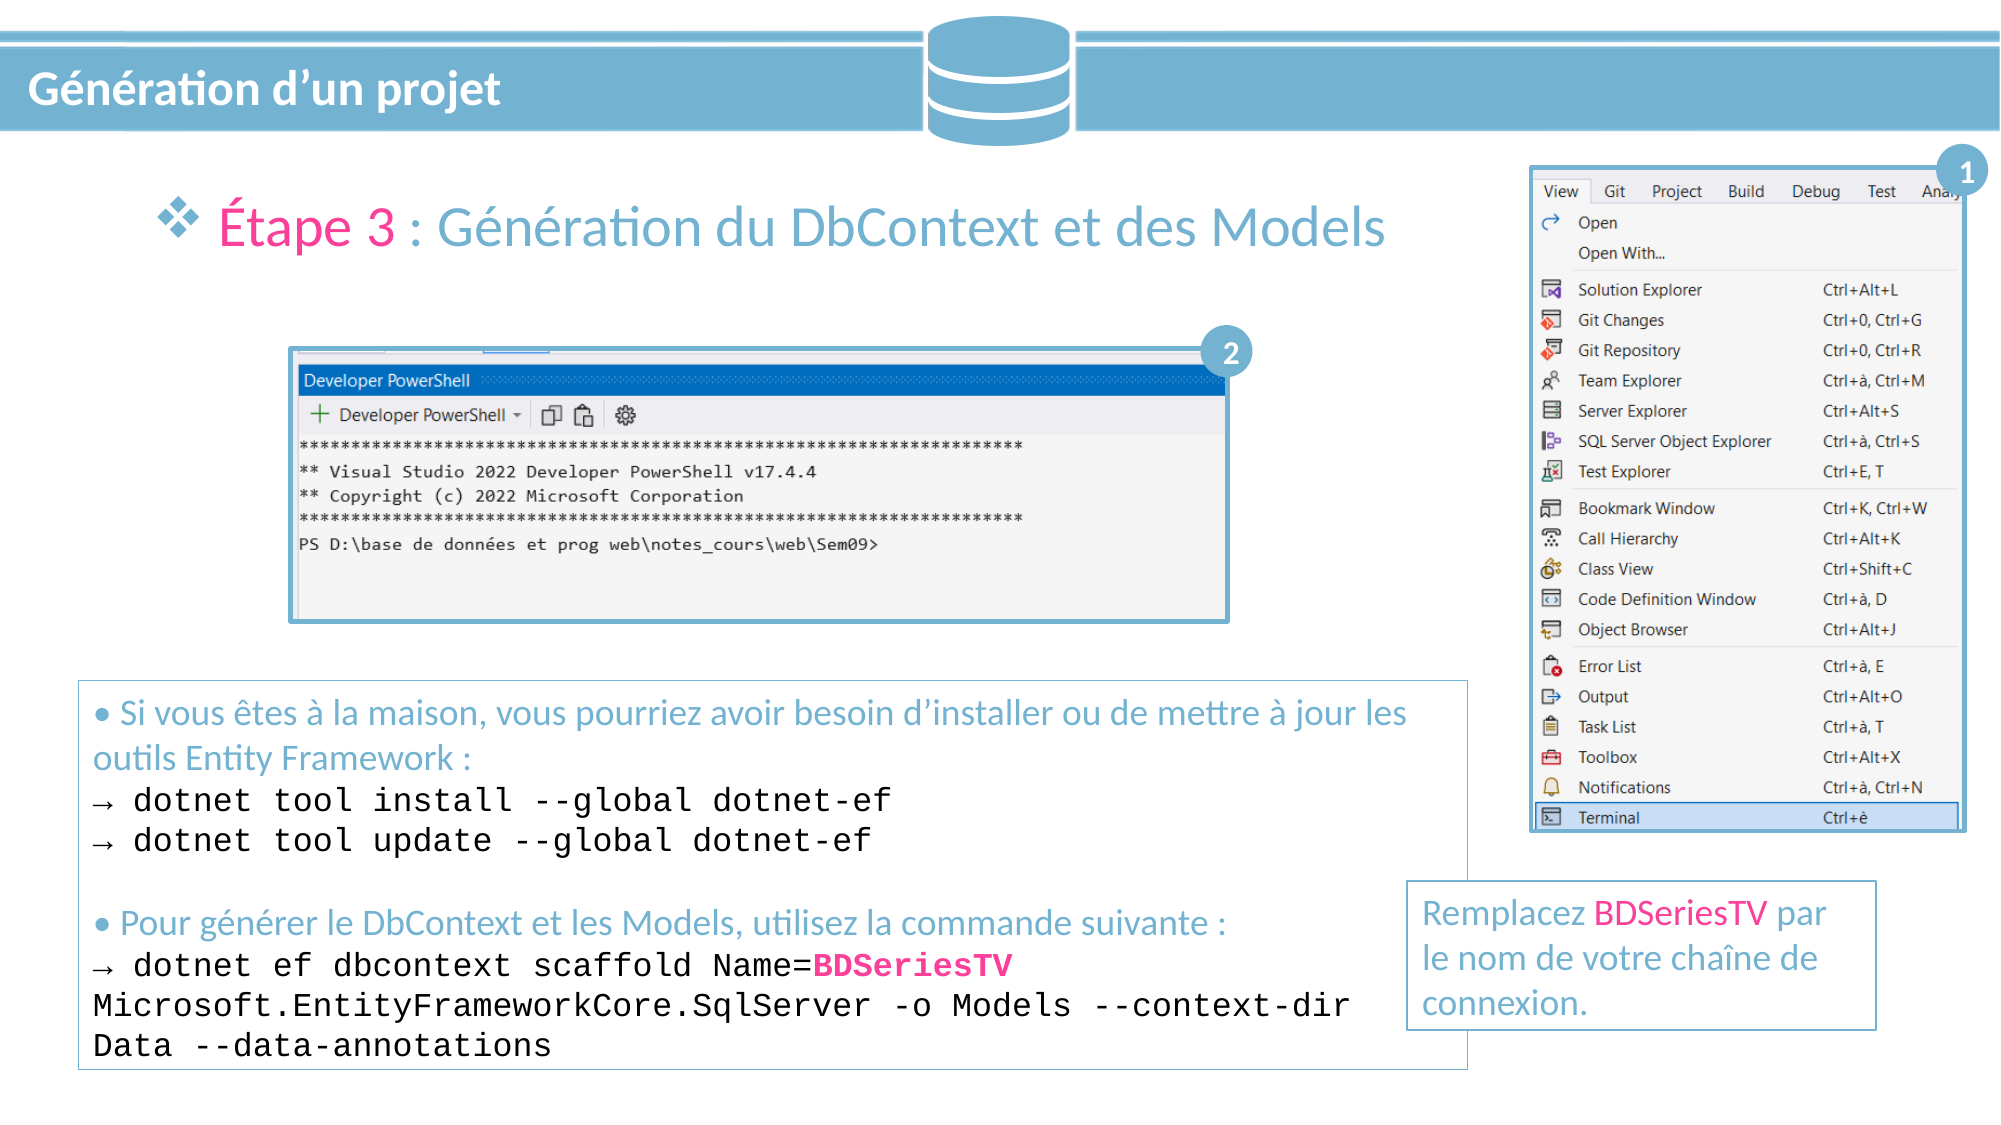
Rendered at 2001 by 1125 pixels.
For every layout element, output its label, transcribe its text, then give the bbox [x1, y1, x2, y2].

text_box Remplacez BDSeriesTV par le nom de votre chaîne de connexion. [1407, 880, 1876, 1031]
text_box 2 [1199, 324, 1254, 379]
picture [0, 3, 2000, 159]
text_box • Si vous êtes à la maison, vous pourriez avoir besoin d’installer ou de mettre à jour les outils Entity Framework : → dotnet tool install --global dotnet-ef → dotnet tool update --global dotnet-ef • Pour générer le DbContext et les Models, utilisez la commande suivante : → dotnet ef dbcontext scaffold Name=BDSeriesTV Microsoft.EntityFrameworkCore.SqlServer -o Models --context-dir Data --data-annotations [78, 680, 1468, 1070]
text_box 1 [1935, 142, 1990, 197]
list Étape 3 : Génération du DbContext et des Models [137, 188, 1862, 880]
title Génération d’un projet [12, 58, 913, 120]
picture [292, 351, 1225, 619]
picture [1533, 169, 1963, 829]
